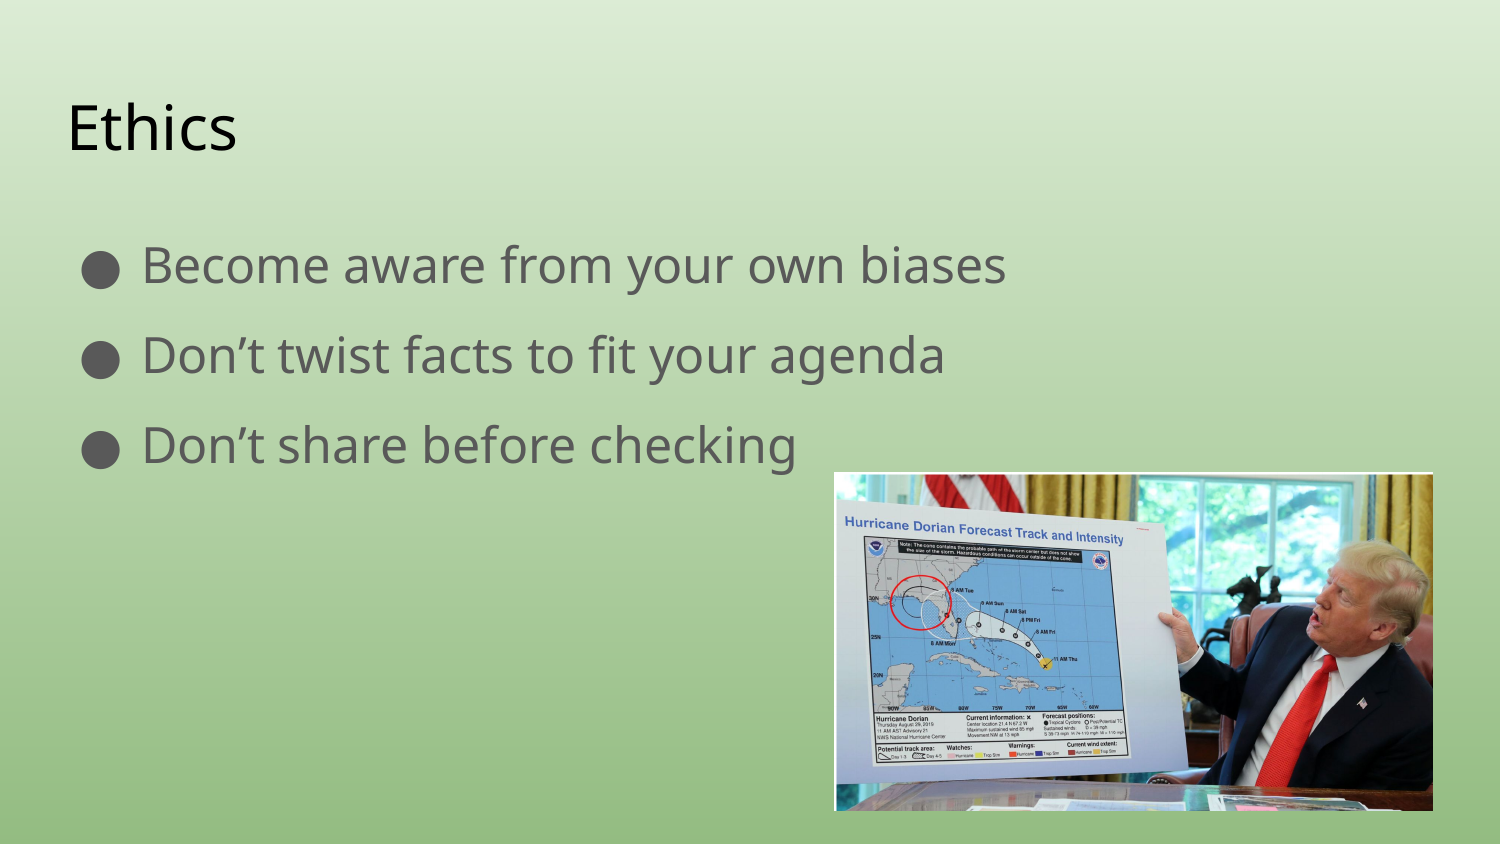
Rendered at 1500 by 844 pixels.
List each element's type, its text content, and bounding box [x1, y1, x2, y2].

picture [834, 472, 1433, 811]
title Ethics [51, 72, 1449, 167]
list Become aware from your own biases Don’t twist facts to fit your agenda Don’t share before checking [51, 189, 1449, 750]
